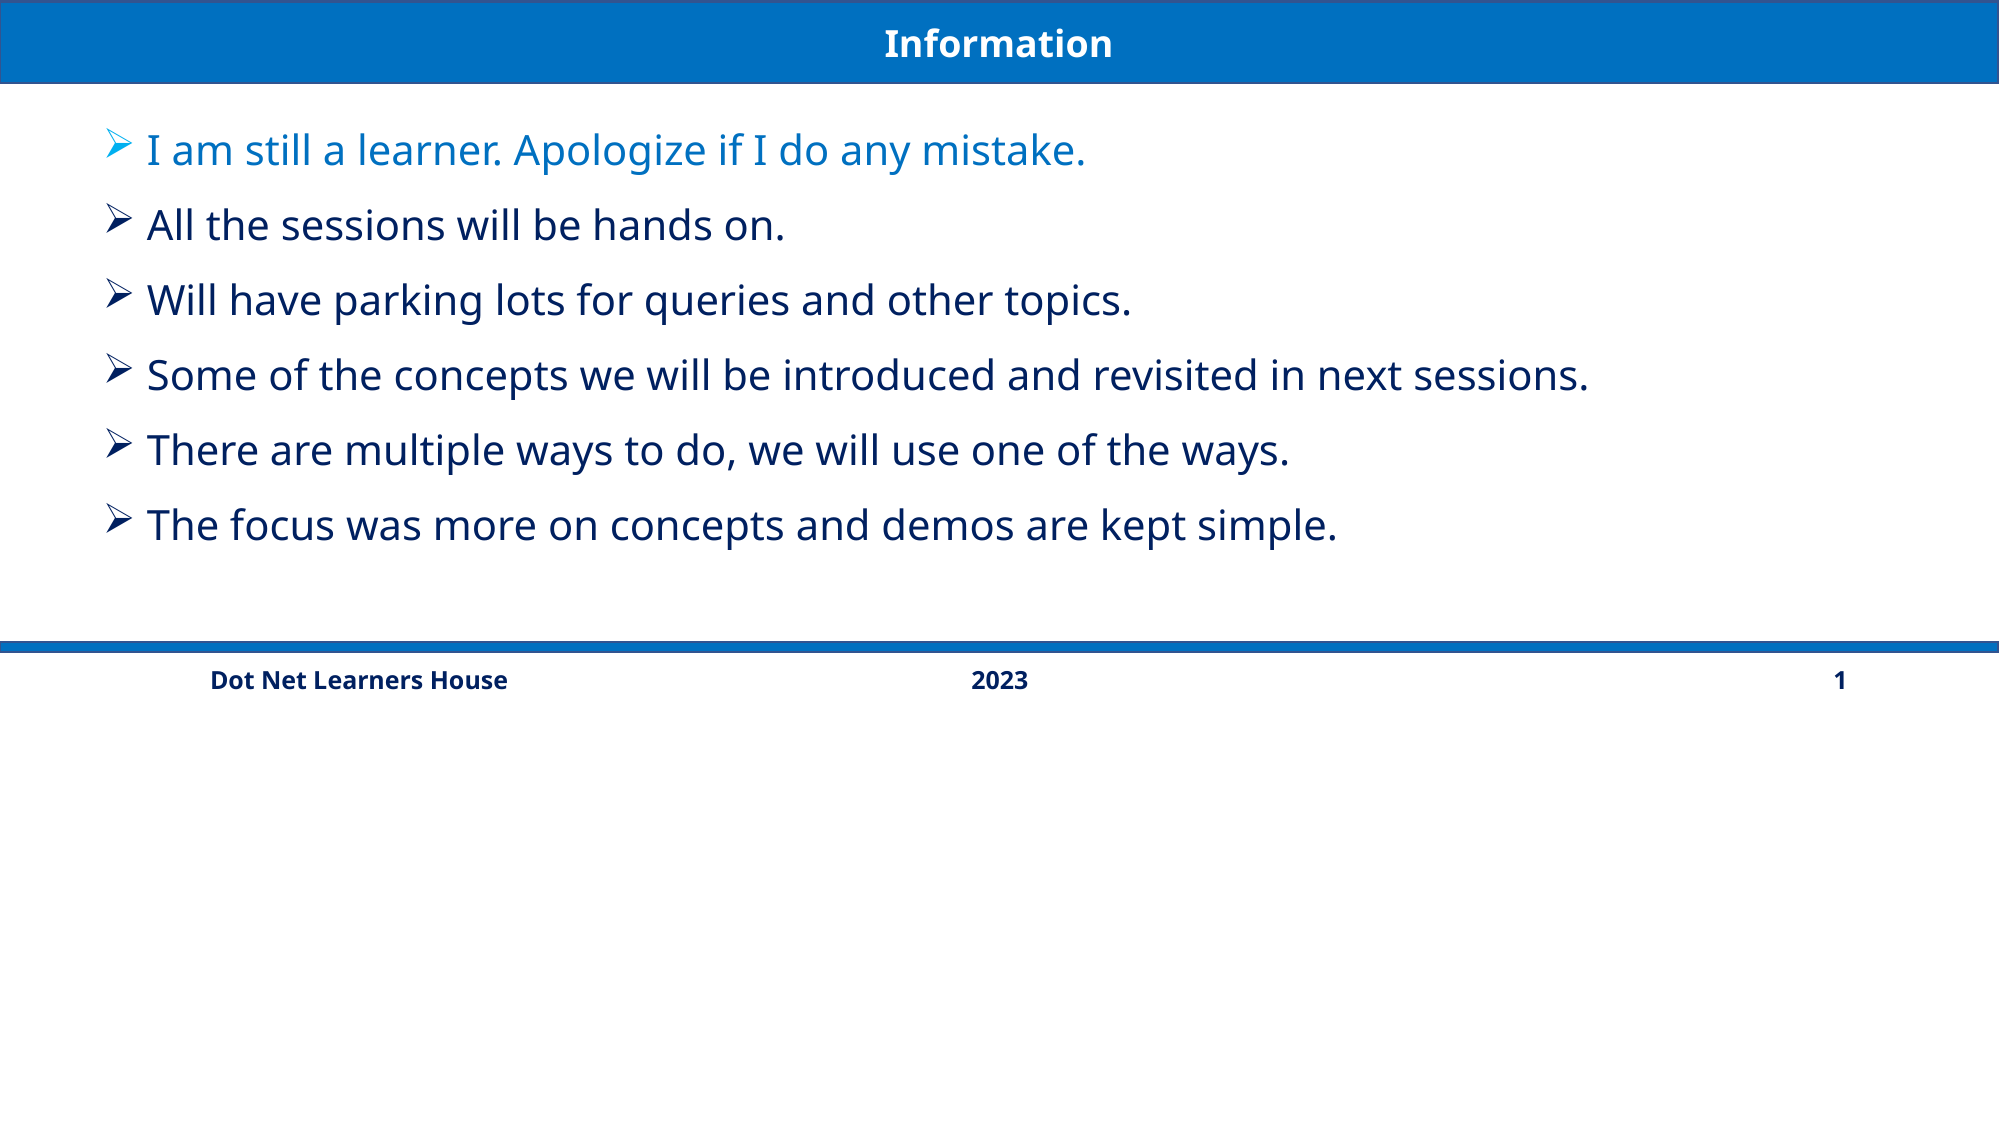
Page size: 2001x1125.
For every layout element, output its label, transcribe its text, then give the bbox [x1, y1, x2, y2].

slide_number 1 [1412, 649, 1863, 710]
text_box Information [0, 0, 1999, 84]
text_box Dot Net Learners House [21, 649, 697, 710]
footer 2023 [697, 649, 1338, 710]
text_box I am still a learner. Apologize if I do any mistake. All the sessions will be hands on. Will have parking lots for queries and other topics. Some of the concepts we will be introduced and revisited in next sessions. There are multiple ways to do, we will use one of the ways. The focus was more on concepts and demos are kept simple. [13, 91, 1988, 557]
text_box [0, 641, 1999, 653]
